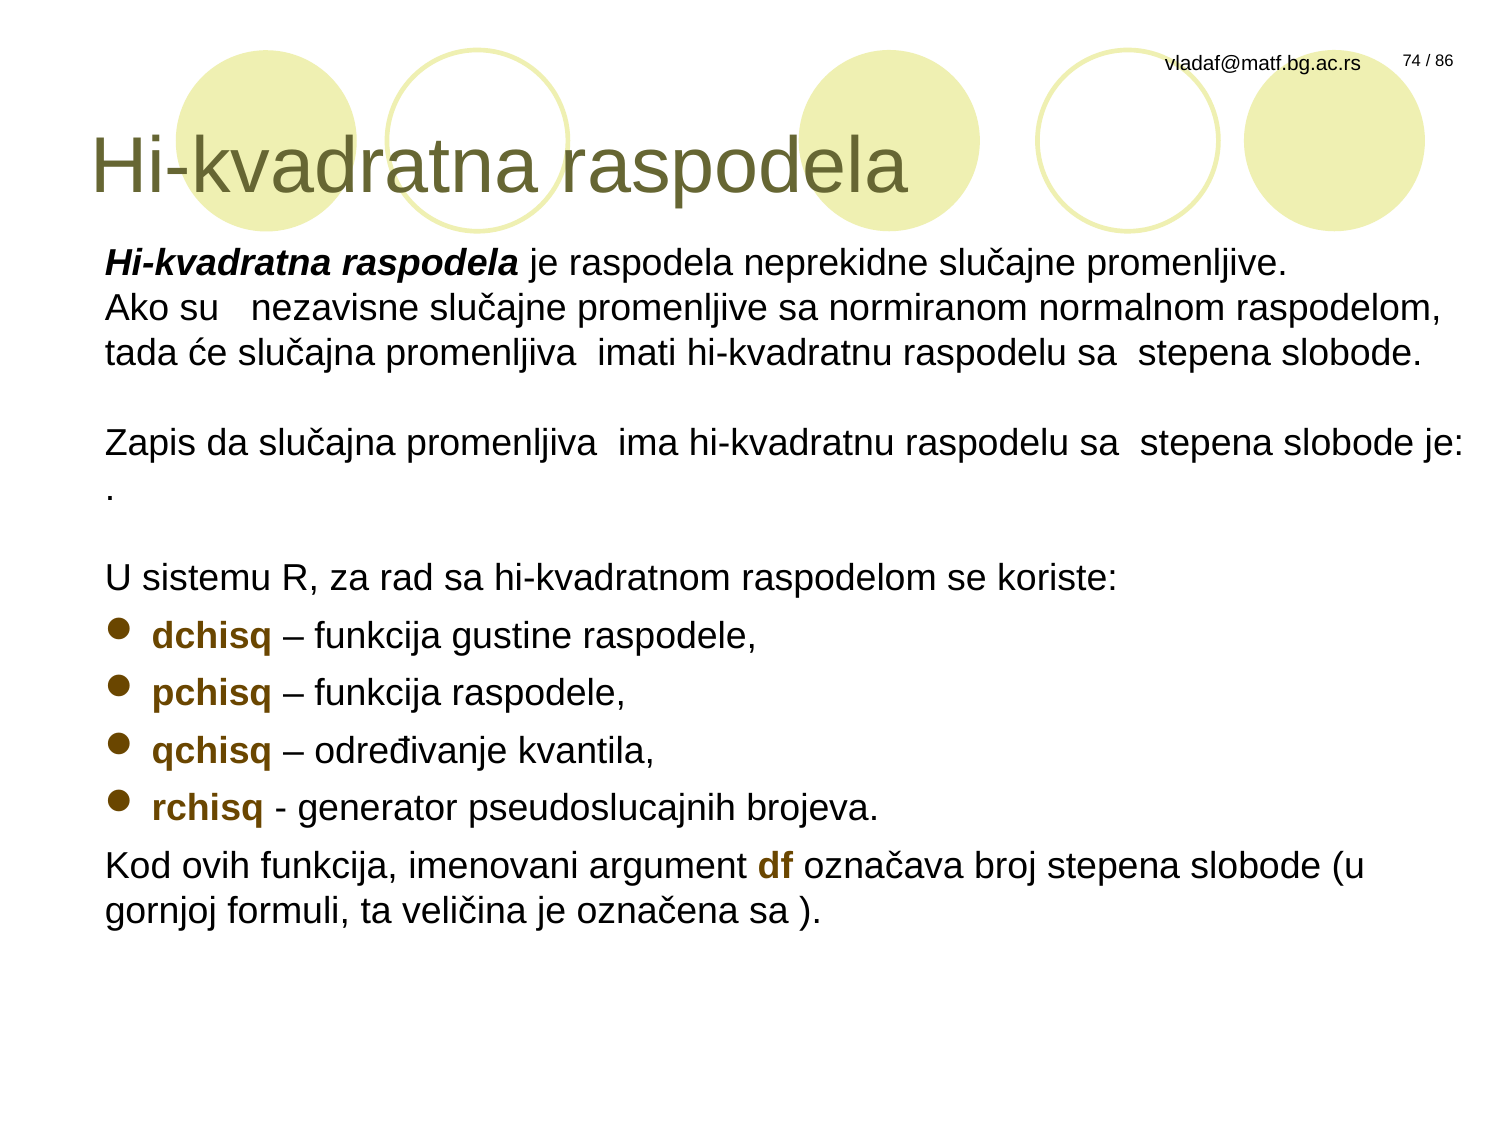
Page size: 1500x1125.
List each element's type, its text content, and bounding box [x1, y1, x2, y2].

title Hi-kvadratna raspodela [75, 90, 1425, 233]
